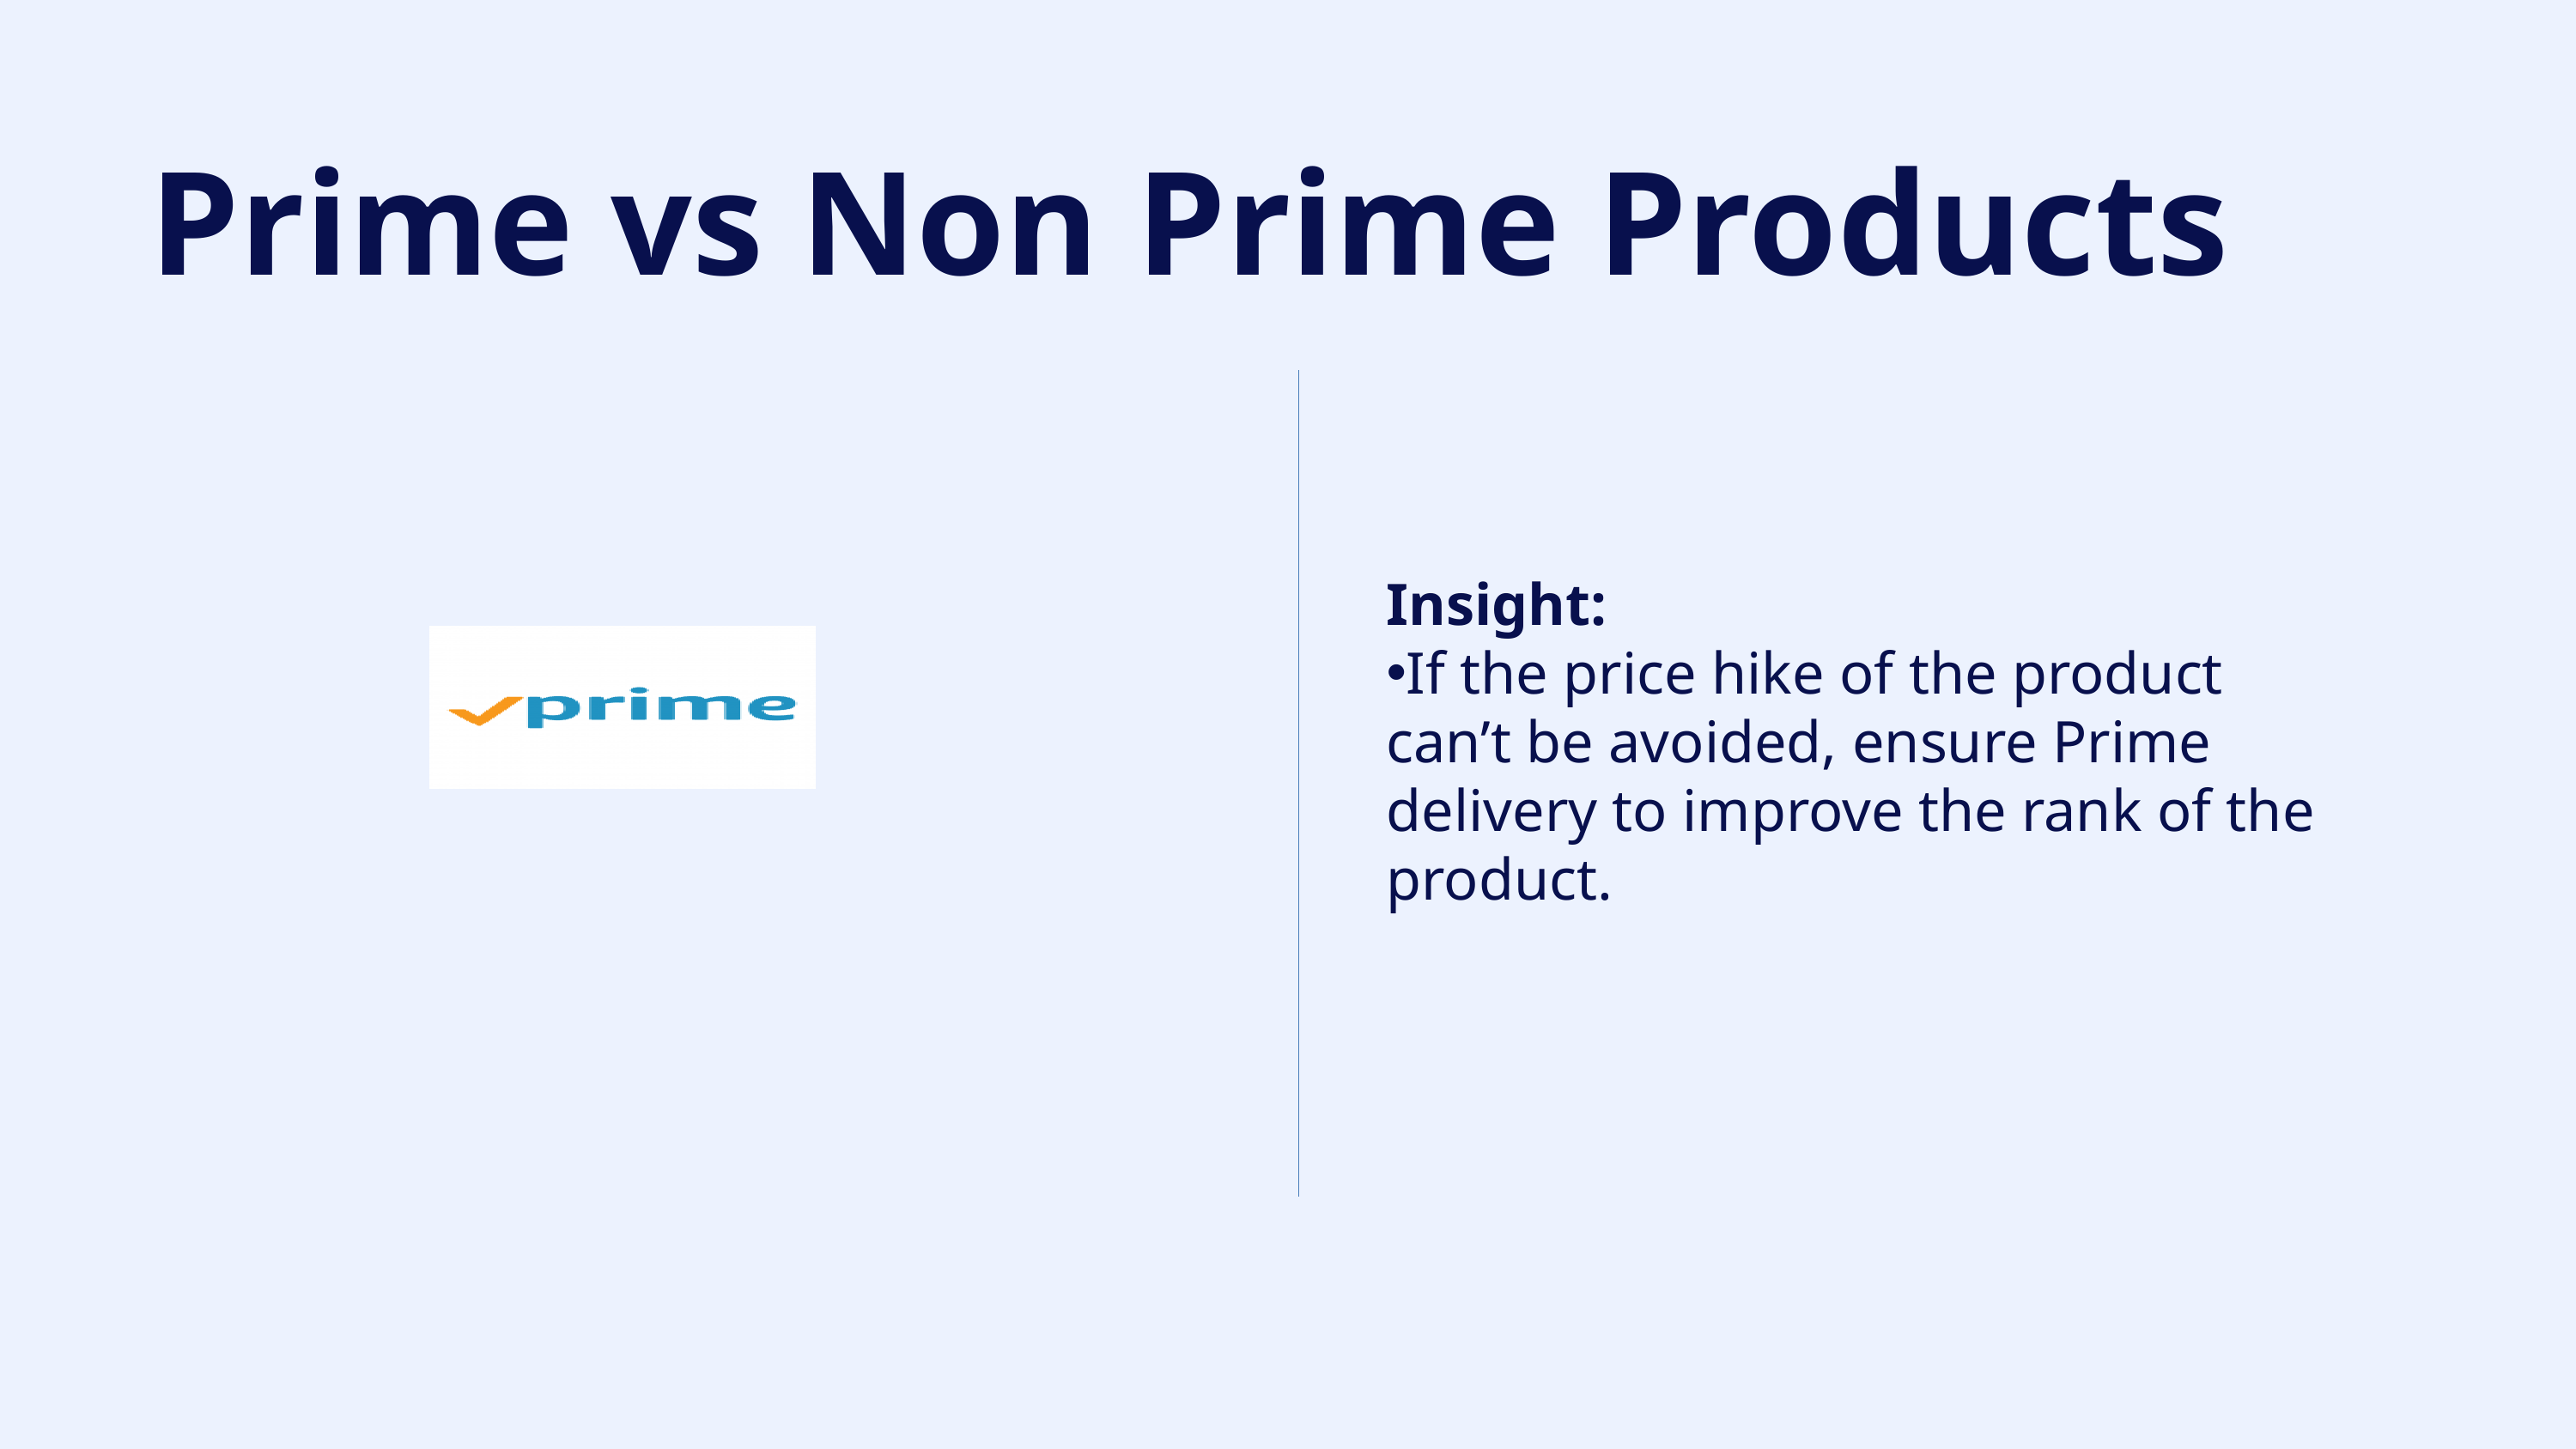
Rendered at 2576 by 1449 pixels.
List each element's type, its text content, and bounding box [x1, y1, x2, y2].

text_box Insight: If the price hike of the product can’t be avoided, ensure Prime delivery to improve the rank of the product. [1373, 561, 2330, 919]
text_box Prime vs Non Prime Products [149, 123, 2394, 304]
picture [428, 625, 817, 789]
